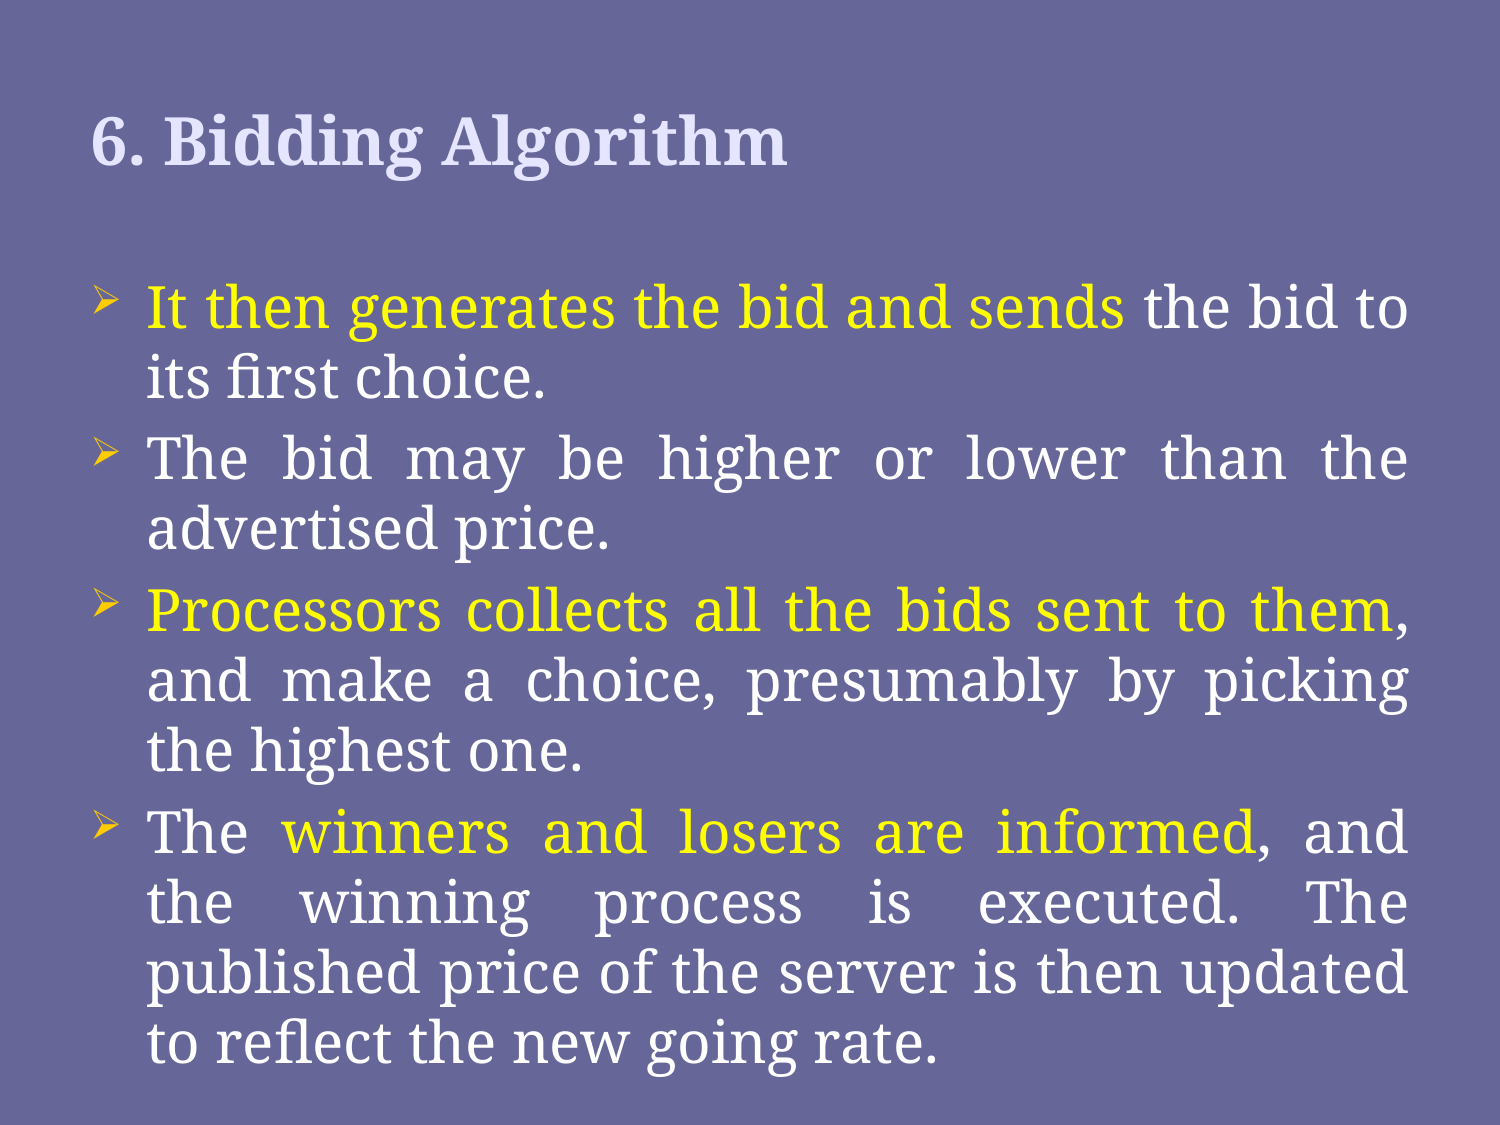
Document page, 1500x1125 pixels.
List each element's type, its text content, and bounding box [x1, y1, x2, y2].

list It then generates the bid and sends the bid to its first choice. The bid may be higher or lower than the advertised price. Processors collects all the bids sent to them, and make a choice, presumably by picking the highest one. The winners and losers are informed, and the winning process is executed. The published price of the server is then updated to reflect the new going rate. [74, 262, 1426, 1006]
title 6. Bidding Algorithm [74, 44, 1426, 233]
